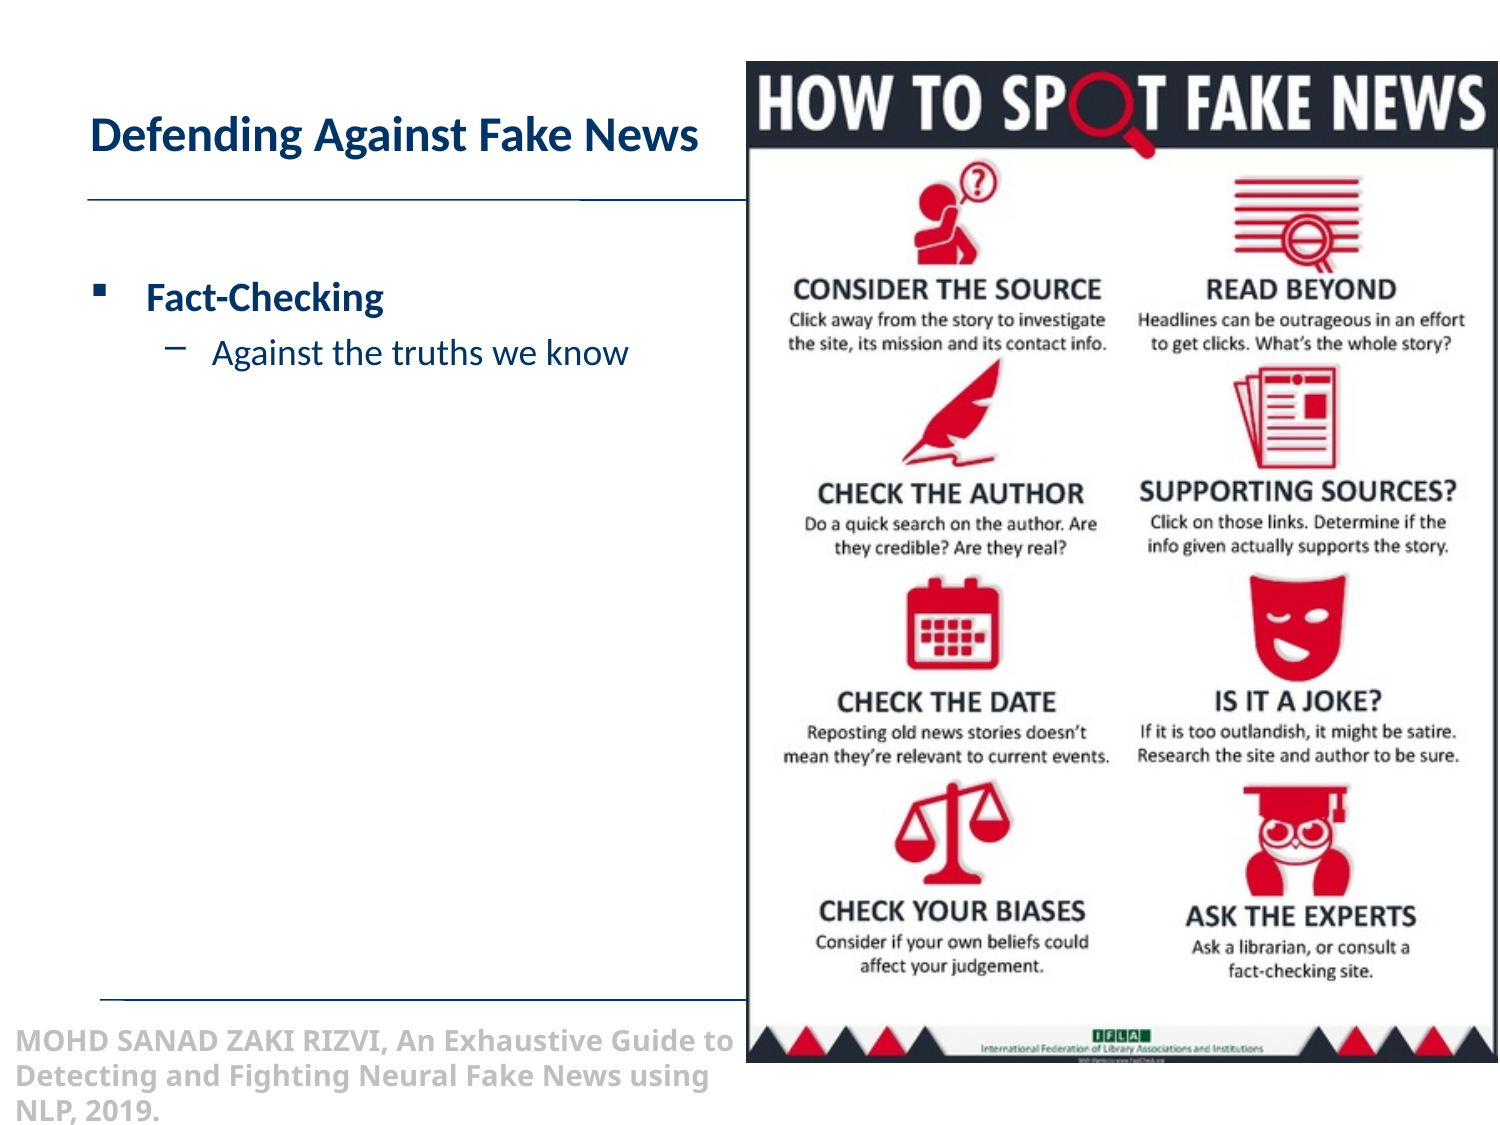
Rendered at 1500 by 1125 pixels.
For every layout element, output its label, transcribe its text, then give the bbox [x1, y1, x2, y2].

picture [746, 61, 1498, 1064]
text_box MOHD SANAD ZAKI RIZVI, An Exhaustive Guide to Detecting and Fighting Neural Fake News using NLP, 2019. [0, 1014, 750, 1125]
list Fact-Checking Against the truths we know [75, 262, 741, 1005]
title Defending Against Fake News [75, 37, 1425, 225]
